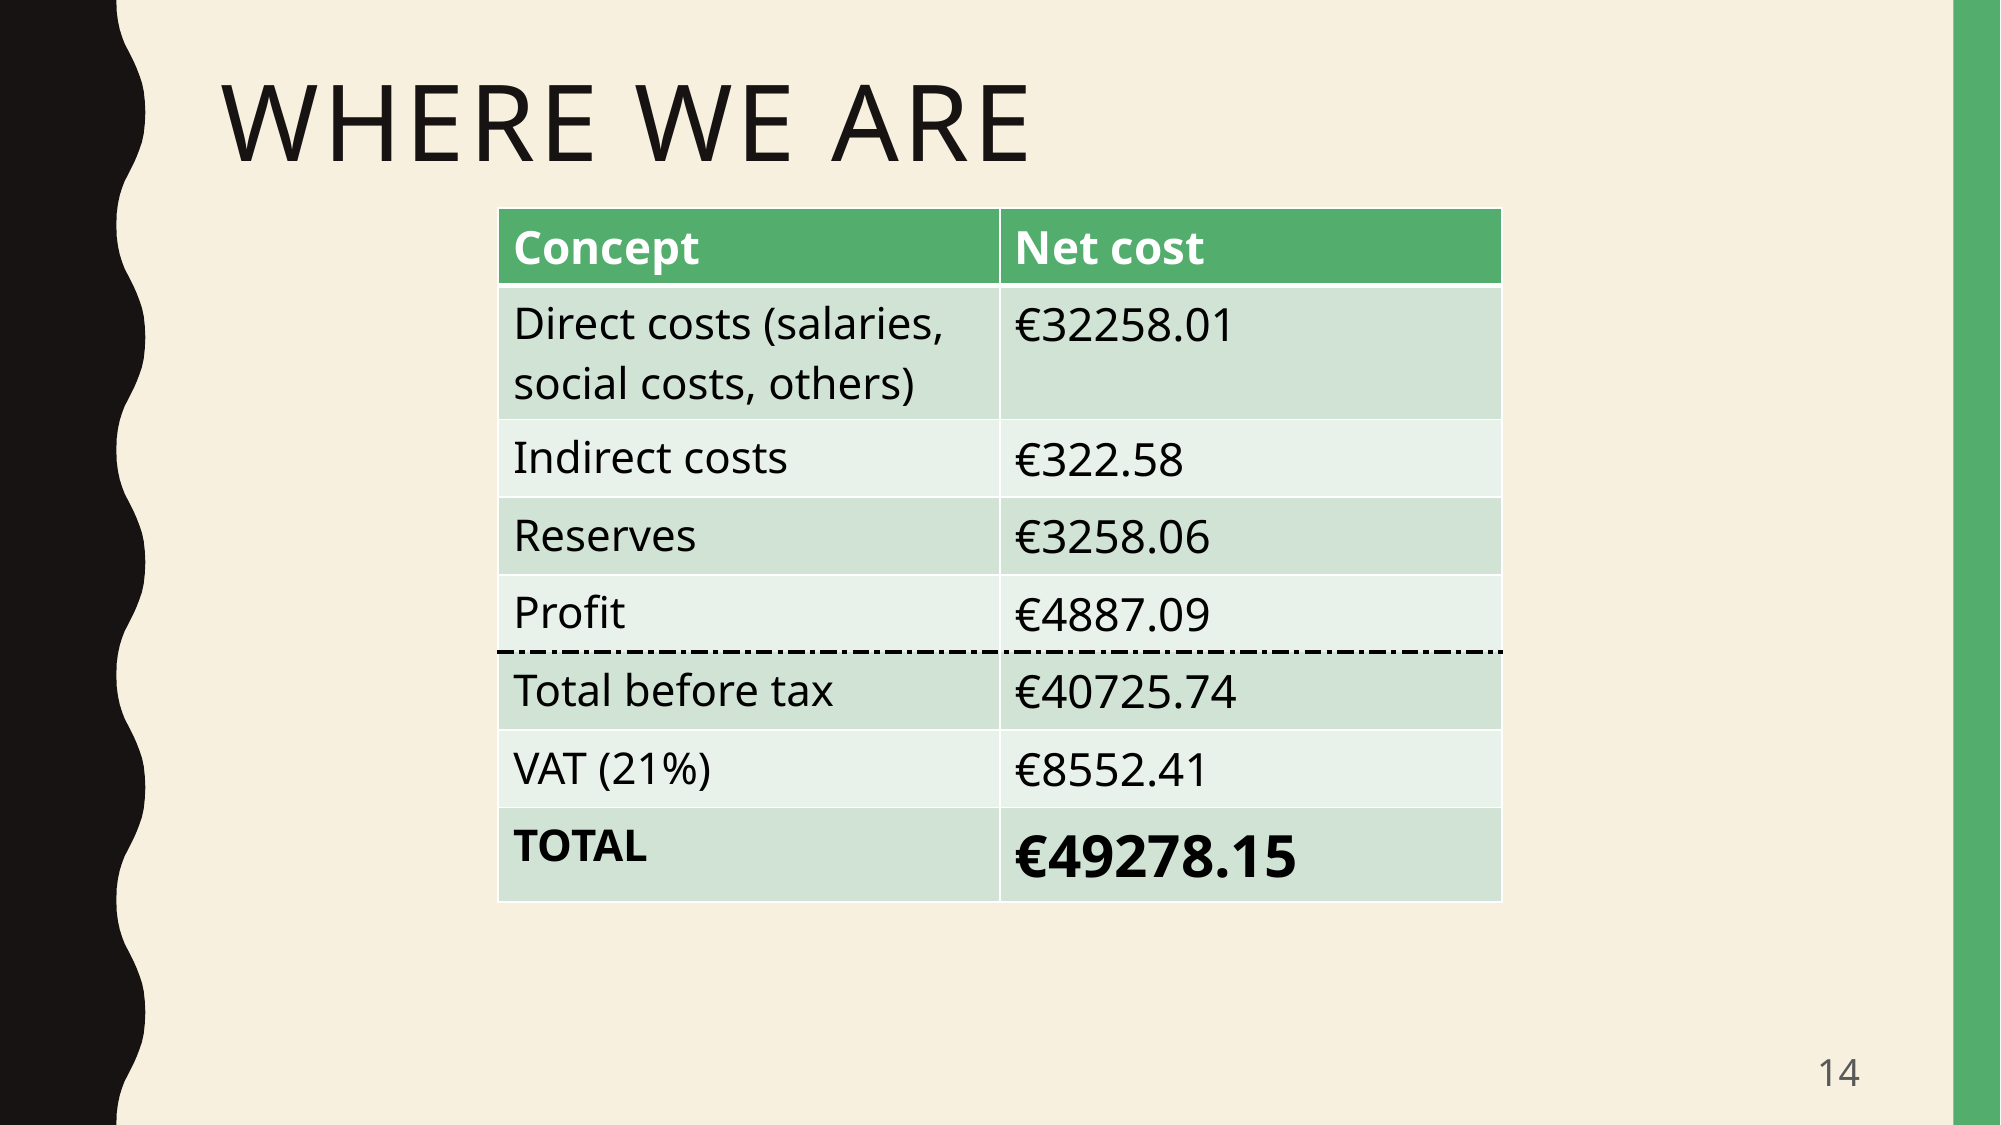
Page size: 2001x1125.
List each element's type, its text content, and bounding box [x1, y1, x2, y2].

table_cell €32258.01 [1001, 288, 1501, 419]
table_header Net cost [1001, 209, 1501, 283]
table_cell Total before tax [499, 652, 999, 729]
table_cell Direct costs (salaries, social costs, others) [499, 288, 999, 419]
table_cell €40725.74 [1001, 652, 1501, 729]
table_cell VAT (21%) [499, 731, 999, 807]
table_cell €322.58 [1001, 420, 1501, 496]
table_cell €4887.09 [1001, 576, 1501, 652]
table_cell Indirect costs [499, 420, 999, 496]
title Where we are [205, 62, 1875, 308]
table_cell €8552.41 [1001, 731, 1501, 807]
table_cell Profit [499, 576, 999, 652]
slide_number 13 [1412, 1045, 1875, 1103]
table_cell Reserves [499, 498, 999, 574]
table_cell Total [499, 808, 999, 901]
table_header Concept [499, 209, 999, 283]
table_cell €49278.15 [1001, 808, 1501, 901]
table_cell €3258.06 [1001, 498, 1501, 574]
